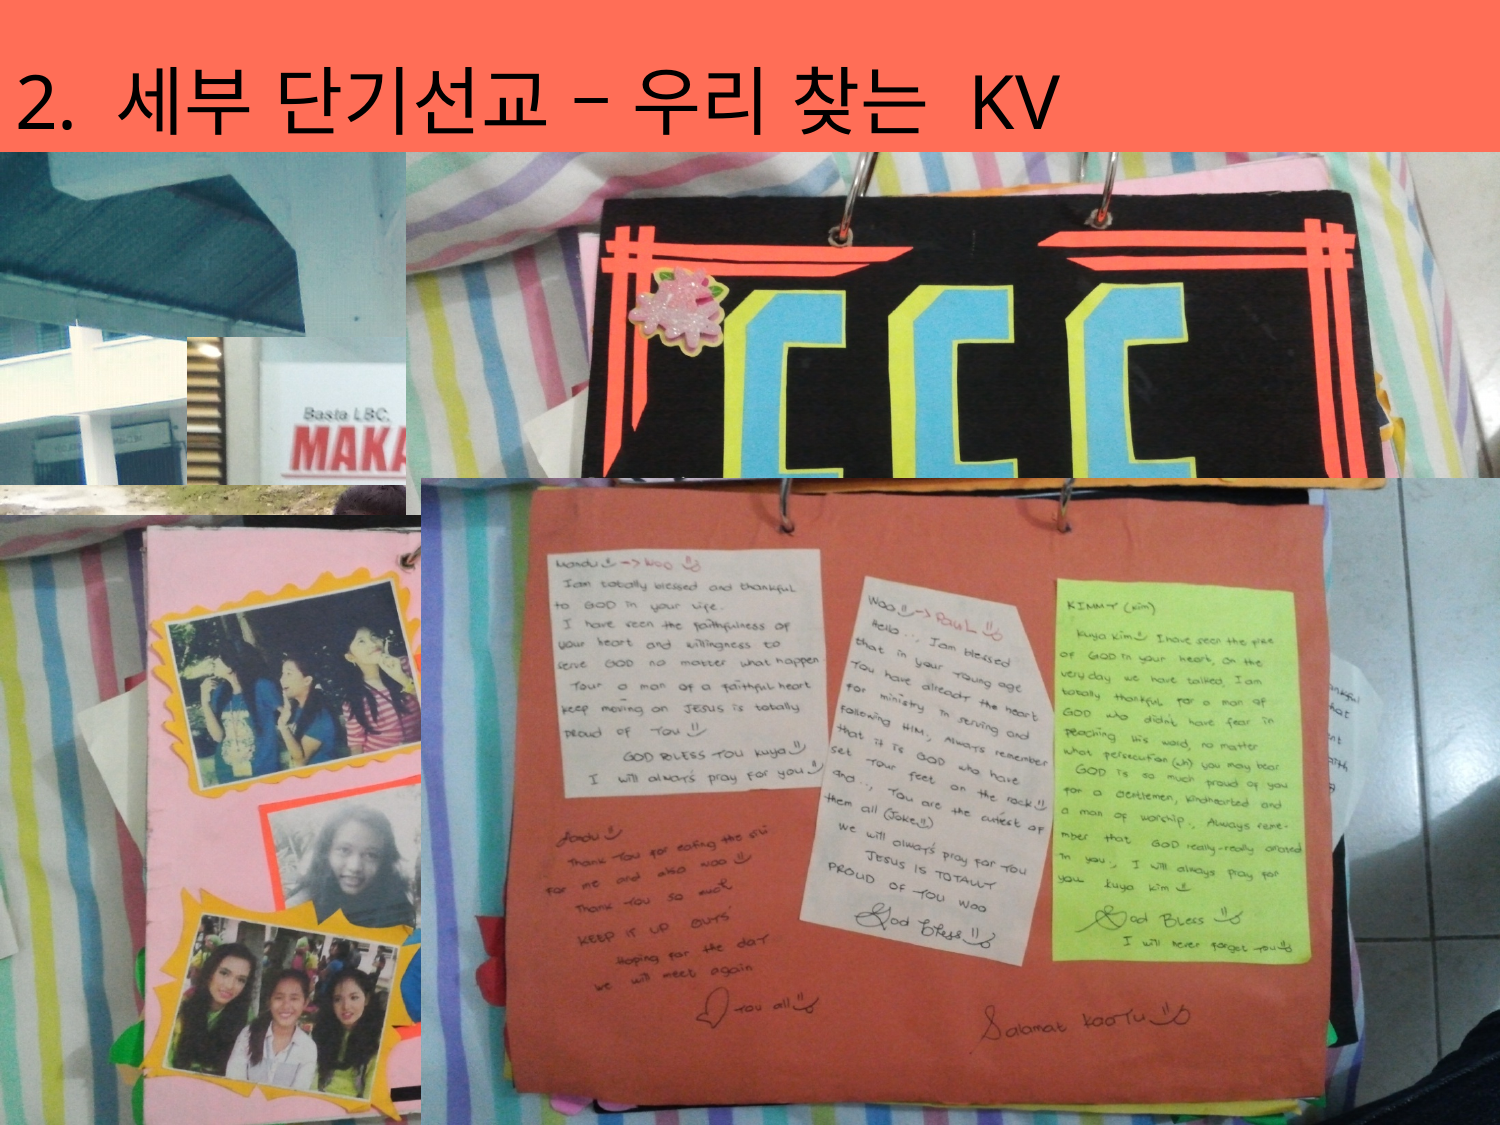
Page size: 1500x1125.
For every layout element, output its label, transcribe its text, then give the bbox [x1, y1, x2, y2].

picture [0, 152, 1500, 1125]
title 2. 세부 단기선교 – 우리 찾는 KV [0, 35, 1254, 150]
text_box [0, 0, 1500, 150]
